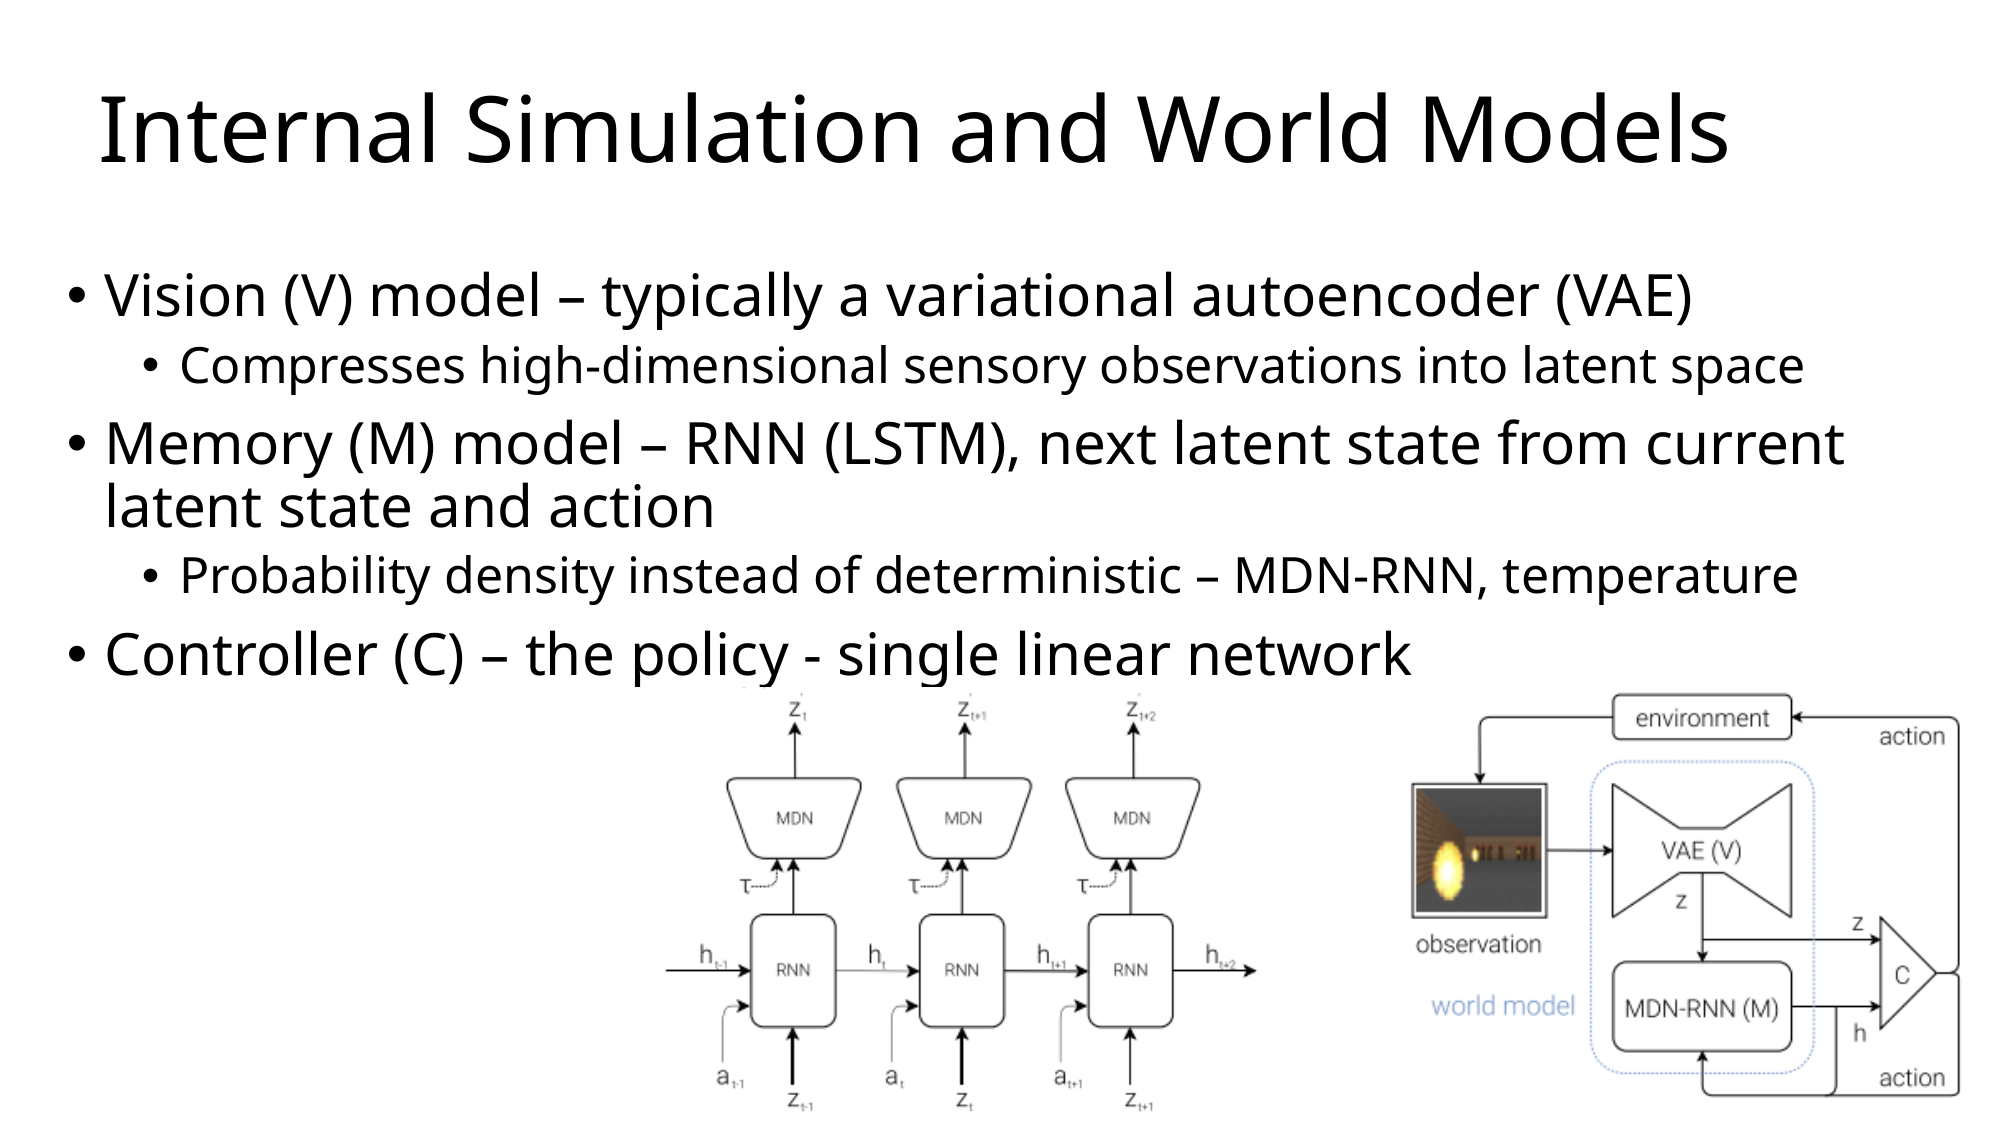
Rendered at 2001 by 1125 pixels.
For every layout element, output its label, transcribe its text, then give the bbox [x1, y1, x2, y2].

picture [1383, 684, 2000, 1124]
title Internal Simulation and World Models [83, 23, 1809, 242]
picture [616, 686, 1308, 1124]
